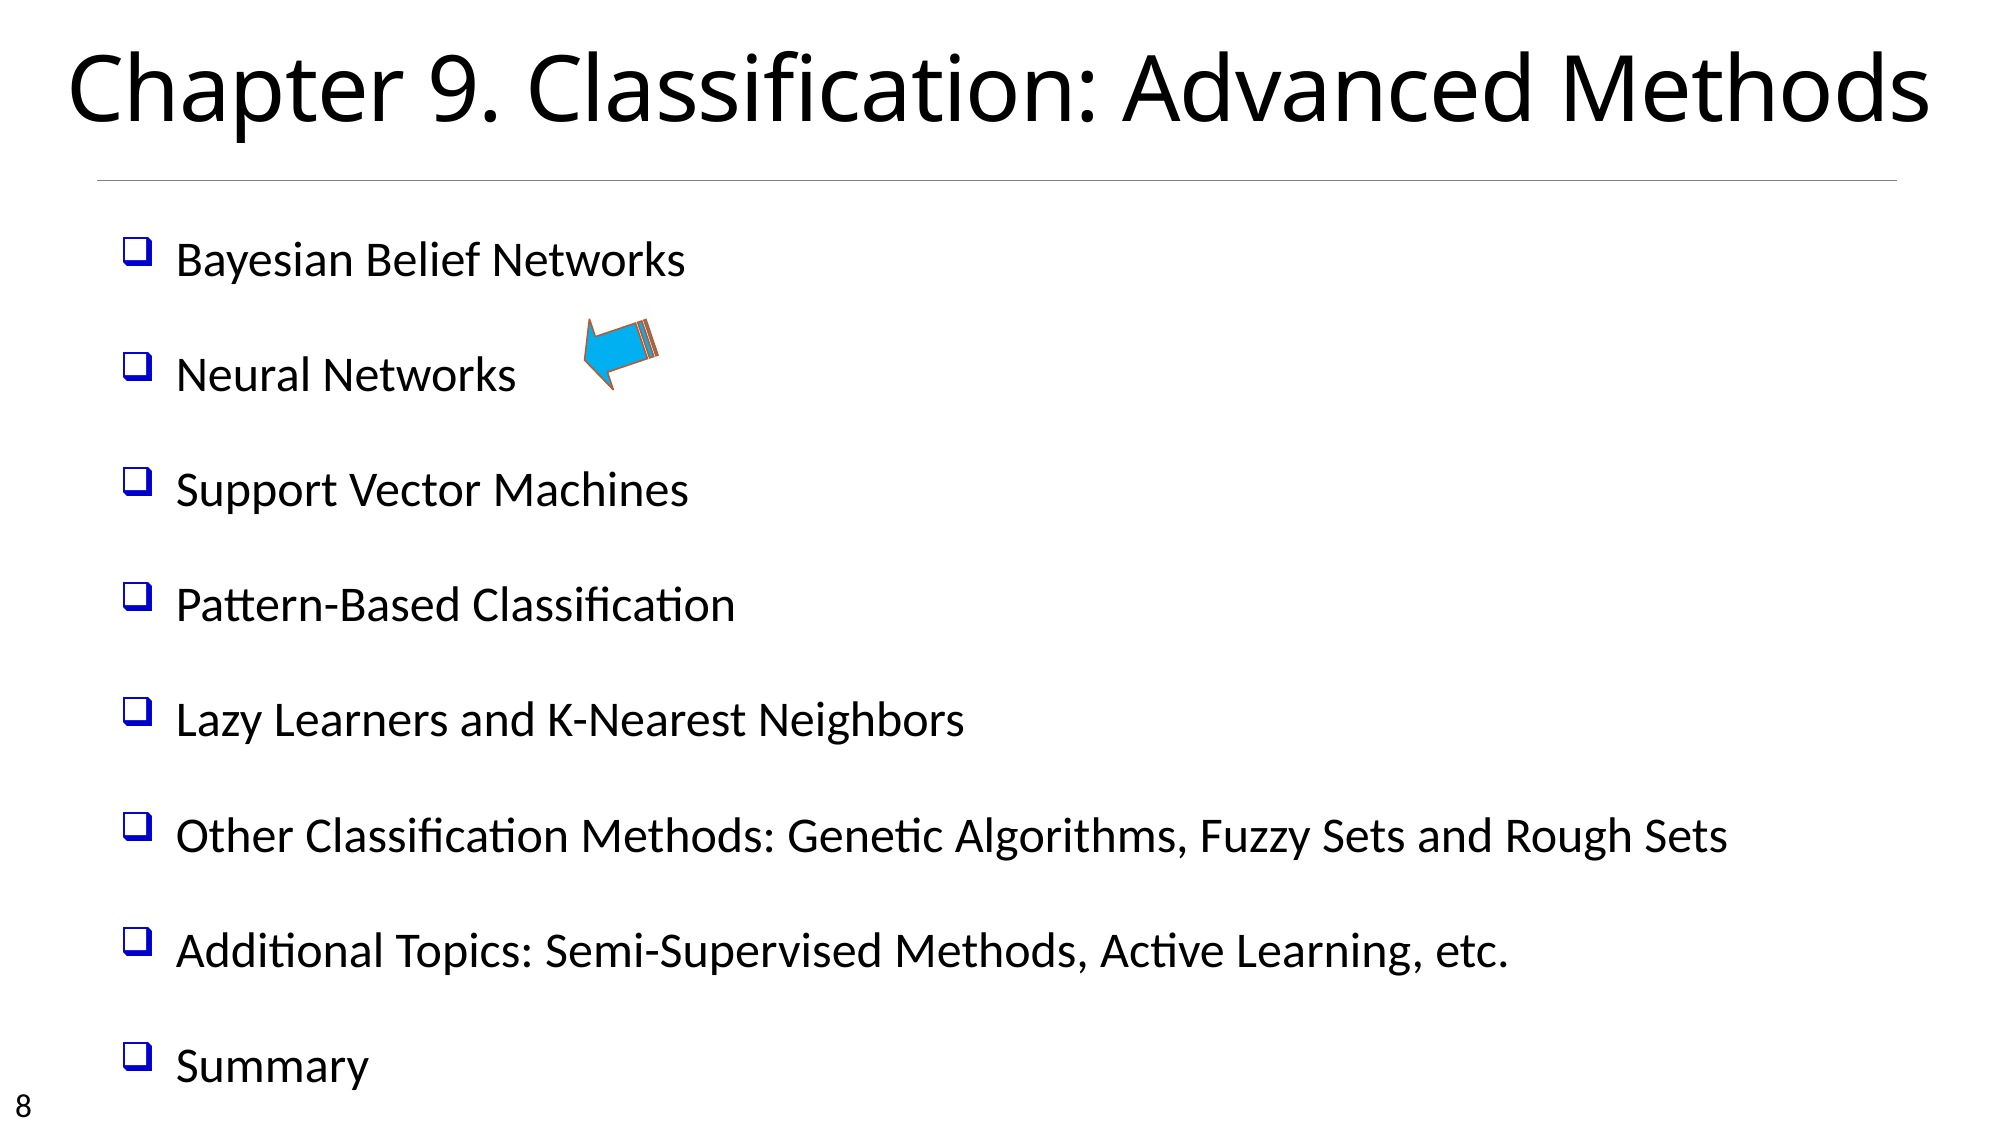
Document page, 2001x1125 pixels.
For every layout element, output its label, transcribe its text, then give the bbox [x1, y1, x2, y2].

title Chapter 9. Classification: Advanced Methods [0, 0, 2000, 186]
text_box [584, 318, 658, 390]
list Bayesian Belief Networks Neural Networks Support Vector Machines Pattern-Based Classification Lazy Learners and K-Nearest Neighbors Other Classification Methods: Genetic Algorithms, Fuzzy Sets and Rough Sets Additional Topics: Semi-Supervised Methods, Active Learning, etc. Summary [104, 189, 1896, 1091]
